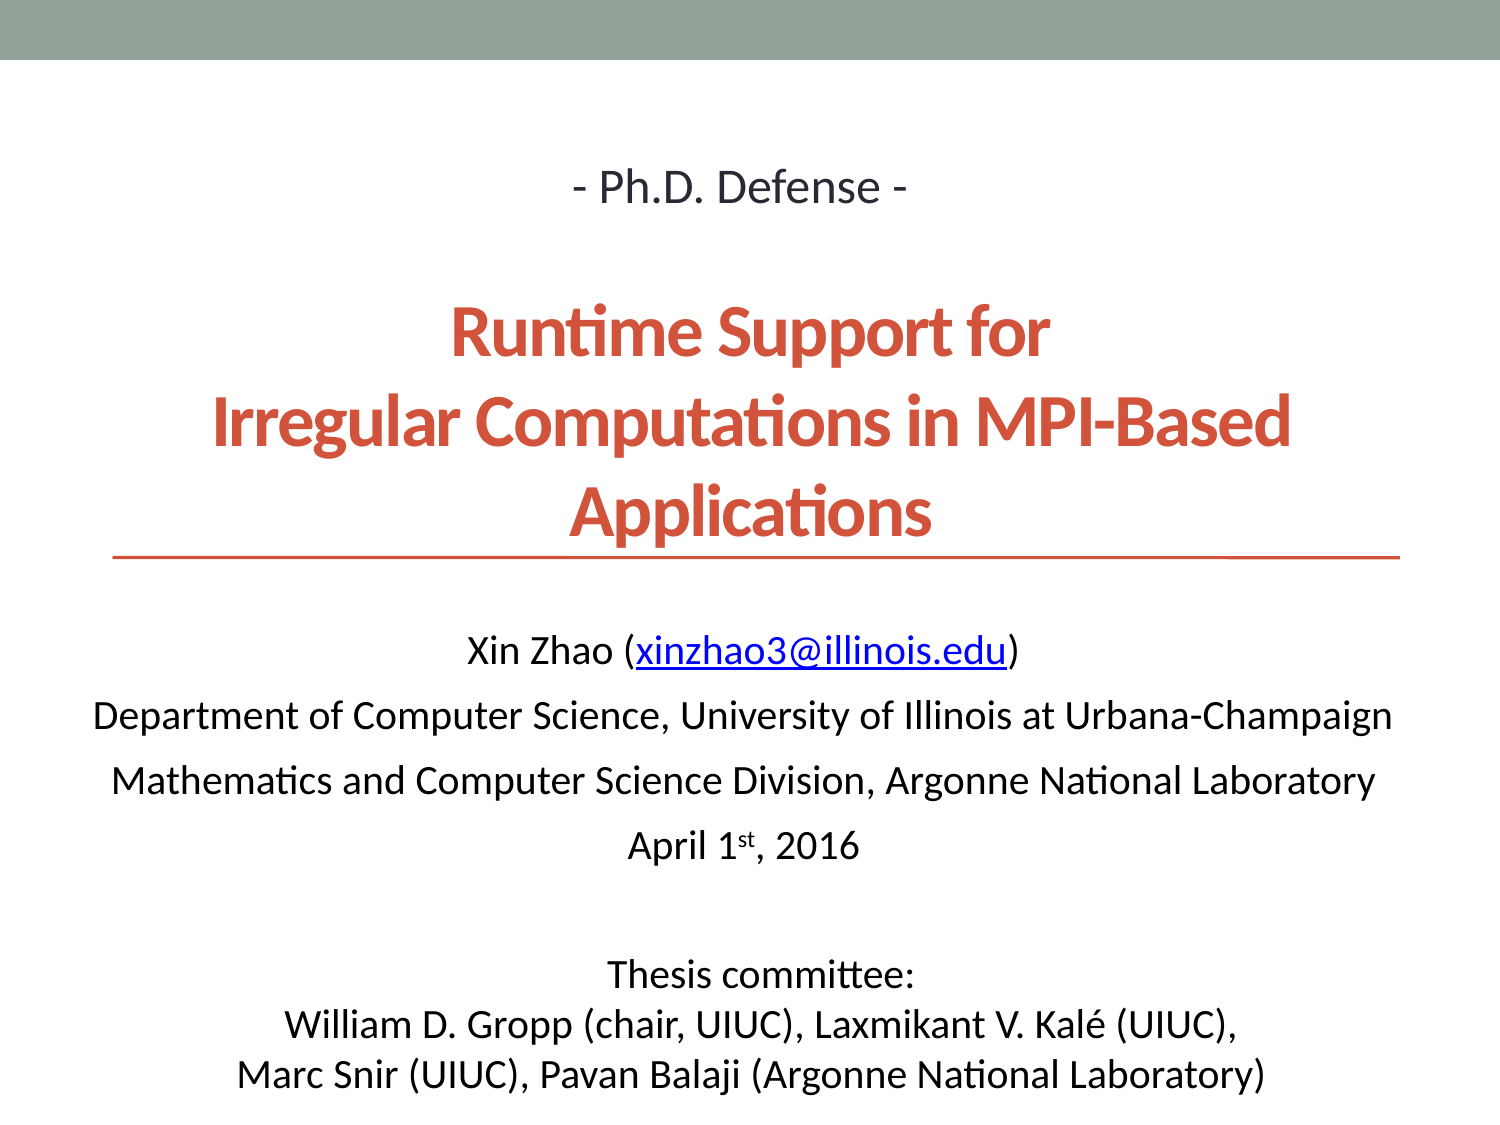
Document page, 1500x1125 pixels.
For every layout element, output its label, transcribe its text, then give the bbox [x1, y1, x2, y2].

text_box Thesis committee: William D. Gropp (chair, UIUC), Laxmikant V. Kalé (UIUC), Marc Snir (UIUC), Pavan Balaji (Argonne National Laboratory) [67, 960, 1455, 1124]
text_box Runtime Support for Irregular Computations in MPI-Based Applications [57, 285, 1446, 559]
text_box - Ph.D. Defense - [364, 146, 1115, 234]
text_box Xin Zhao (xinzhao3@illinois.edu) Department of Computer Science, University of Illinois at Urbana-Champaign Mathematics and Computer Science Division, Argonne National Laboratory April 1st, 2016 [50, 624, 1438, 912]
